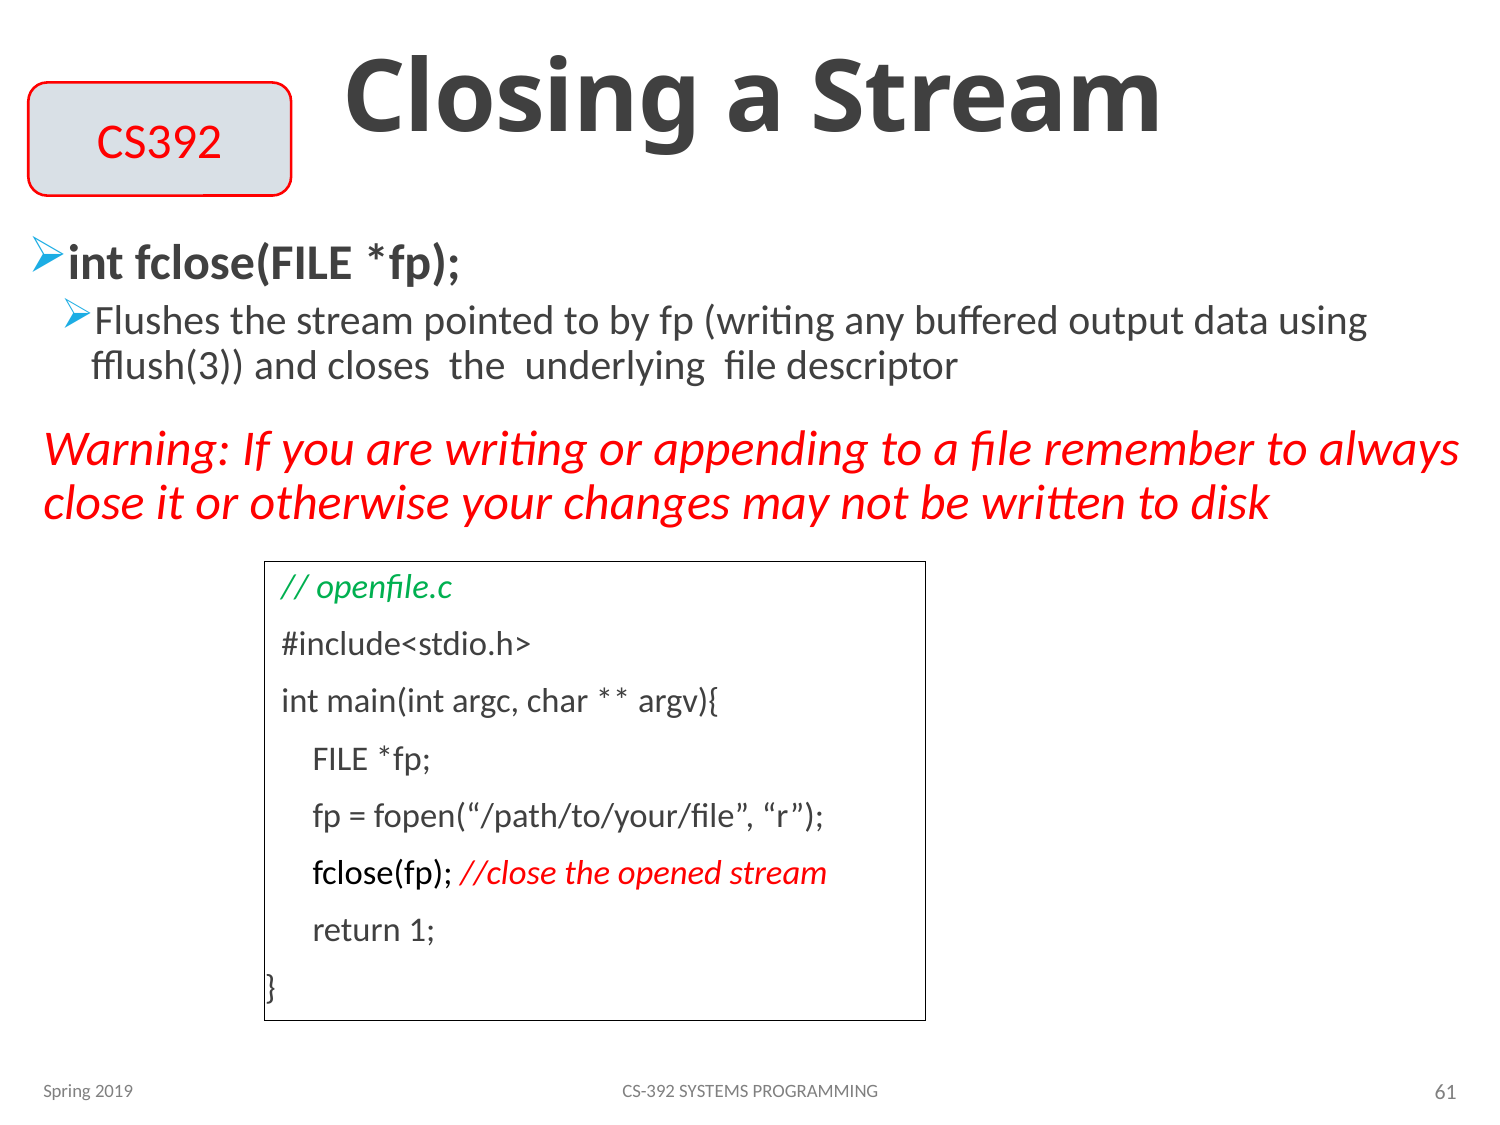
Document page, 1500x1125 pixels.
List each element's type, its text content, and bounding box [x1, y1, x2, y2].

title Closing a Stream [135, 5, 1373, 160]
text_box CS392 [26, 81, 293, 197]
slide_number Spring 2019 [28, 1059, 333, 1120]
list int fclose(FILE *fp); Flushes the stream pointed to by fp (writing any buffered output data using fflush(3)) and closes the underlying file descriptor Warning: If you are writing or appending to a file remember to always close it or otherwise your changes may not be written to disk [28, 229, 1472, 1021]
footer CS-392 Systems Programming [453, 1059, 1047, 1120]
slide_number 61 [1310, 1060, 1472, 1121]
text_box // openfile.c #include<stdio.h> int main(int argc, char ** argv){ FILE *fp; fp = fopen(“/path/to/your/file”, “r”); fclose(fp); //close the opened stream return 1; } [264, 561, 926, 1021]
